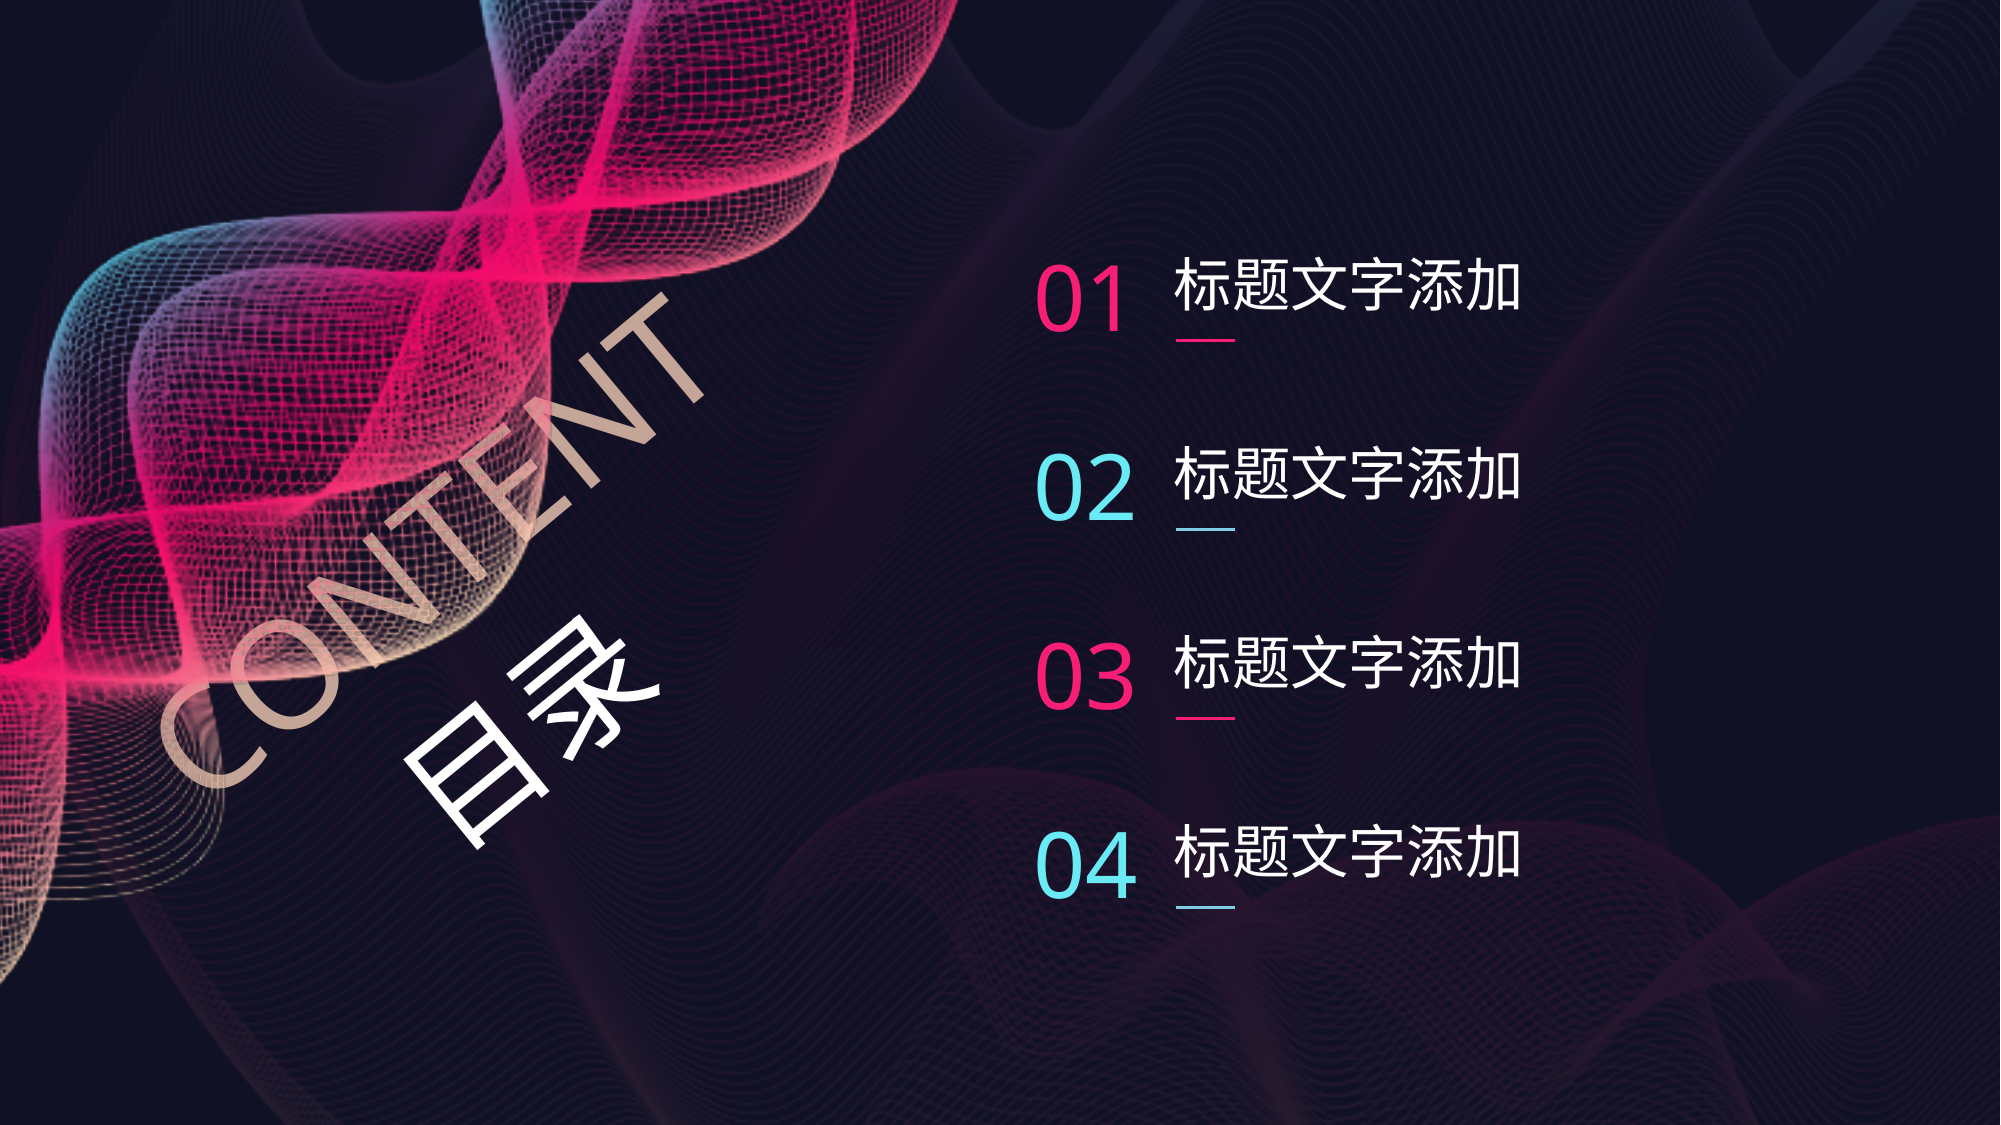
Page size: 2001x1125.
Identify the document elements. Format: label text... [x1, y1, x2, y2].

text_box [1018, 232, 1788, 359]
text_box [1018, 421, 1788, 548]
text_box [1018, 610, 1788, 737]
text_box CONTENT [214, 487, 652, 851]
text_box 目录 [351, 521, 749, 893]
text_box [1018, 799, 1788, 926]
picture [0, 0, 2000, 1032]
